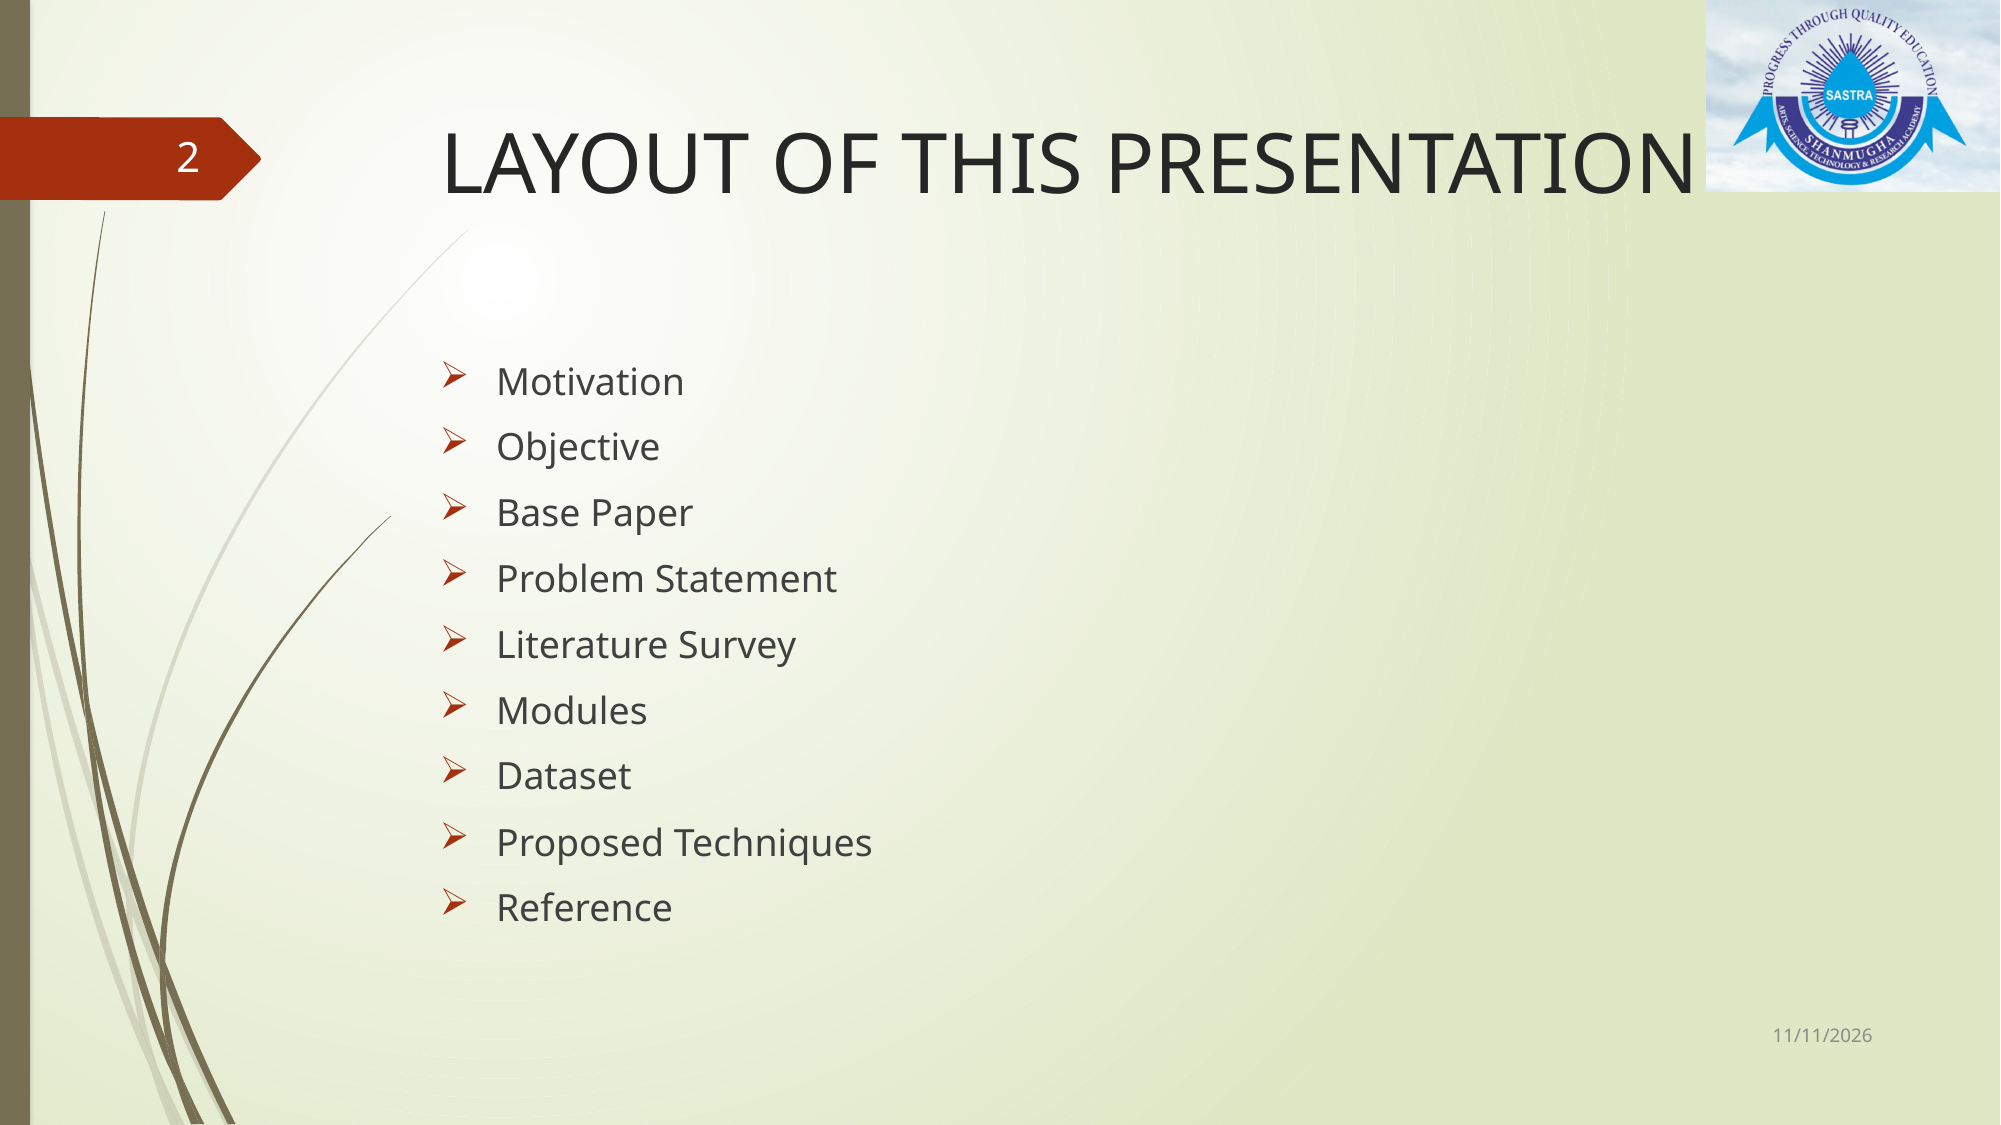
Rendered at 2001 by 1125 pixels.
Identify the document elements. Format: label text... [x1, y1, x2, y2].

list Motivation Objective Base Paper Problem Statement Literature Survey Modules Dataset Proposed Techniques Reference [424, 350, 1888, 970]
title LAYOUT OF THIS PRESENTATION [425, 102, 1888, 313]
slide_number 2 [87, 129, 216, 190]
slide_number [1699, 1005, 1888, 1067]
picture [1705, 0, 2000, 192]
